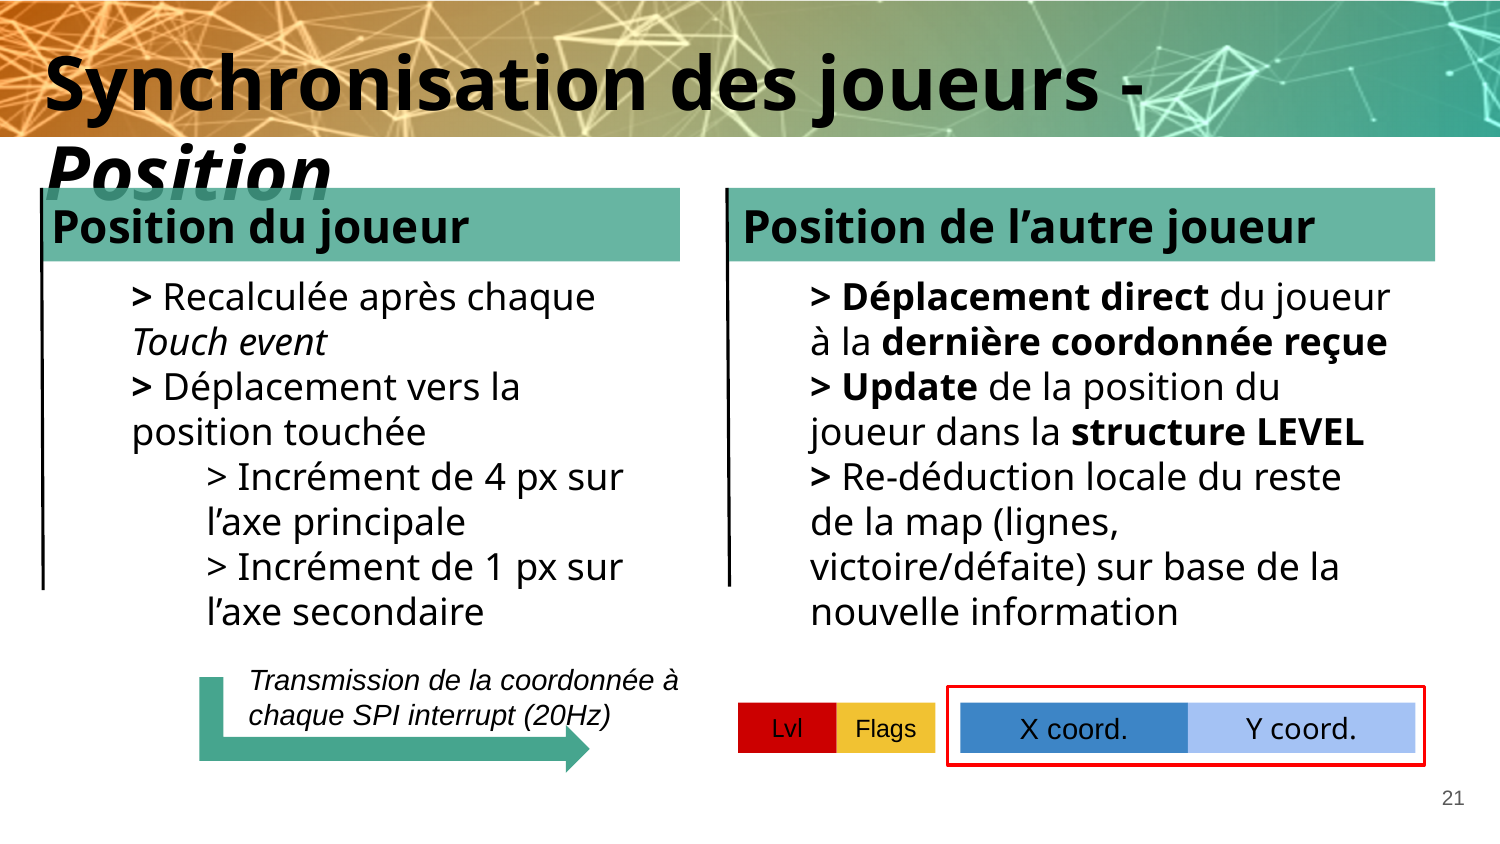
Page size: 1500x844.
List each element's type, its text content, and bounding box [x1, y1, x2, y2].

slide_number ‹#› [1389, 764, 1480, 830]
text_box [199, 677, 590, 773]
text_box Lvl [738, 702, 836, 753]
text_box Flags [836, 702, 936, 753]
text_box Position de l’autre joueur [727, 182, 1436, 257]
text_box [726, 187, 730, 587]
text_box Transmission de la coordonnée à chaque SPI interrupt (20Hz) [233, 646, 700, 711]
title Synchronisation des joueurs - Position [29, 19, 1427, 114]
text_box > Déplacement direct du joueur à la dernière coordonnée reçue > Update de la position du joueur dans la structure LEVEL > Re-déduction locale du reste de la map (lignes, victoire/défaite) sur base de la nouvelle information [720, 258, 1407, 647]
text_box Position du joueur [36, 182, 706, 262]
picture [1, 1, 1500, 137]
text_box > Recalculée après chaque Touch event > Déplacement vers la position touchée > Incrément de 4 px sur l’axe principale > Incrément de 1 px sur l’axe secondaire [41, 258, 648, 647]
text_box [734, 257, 1436, 262]
text_box [947, 686, 1425, 765]
